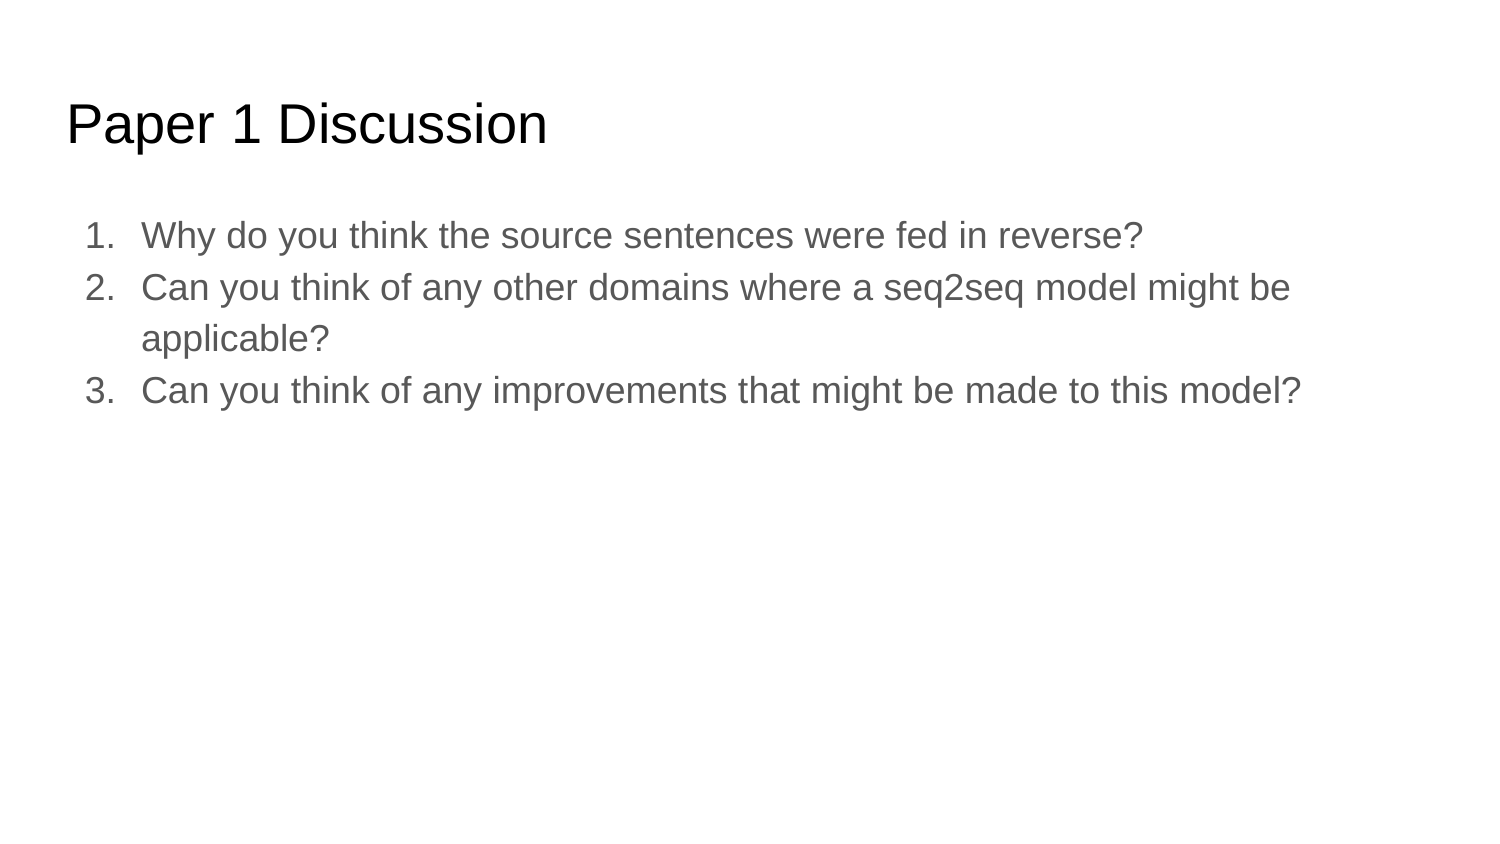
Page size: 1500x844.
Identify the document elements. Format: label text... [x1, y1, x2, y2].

list Why do you think the source sentences were fed in reverse? Can you think of any other domains where a seq2seq model might be applicable? Can you think of any improvements that might be made to this model? [50, 188, 1450, 750]
title Paper 1 Discussion [50, 72, 1450, 168]
